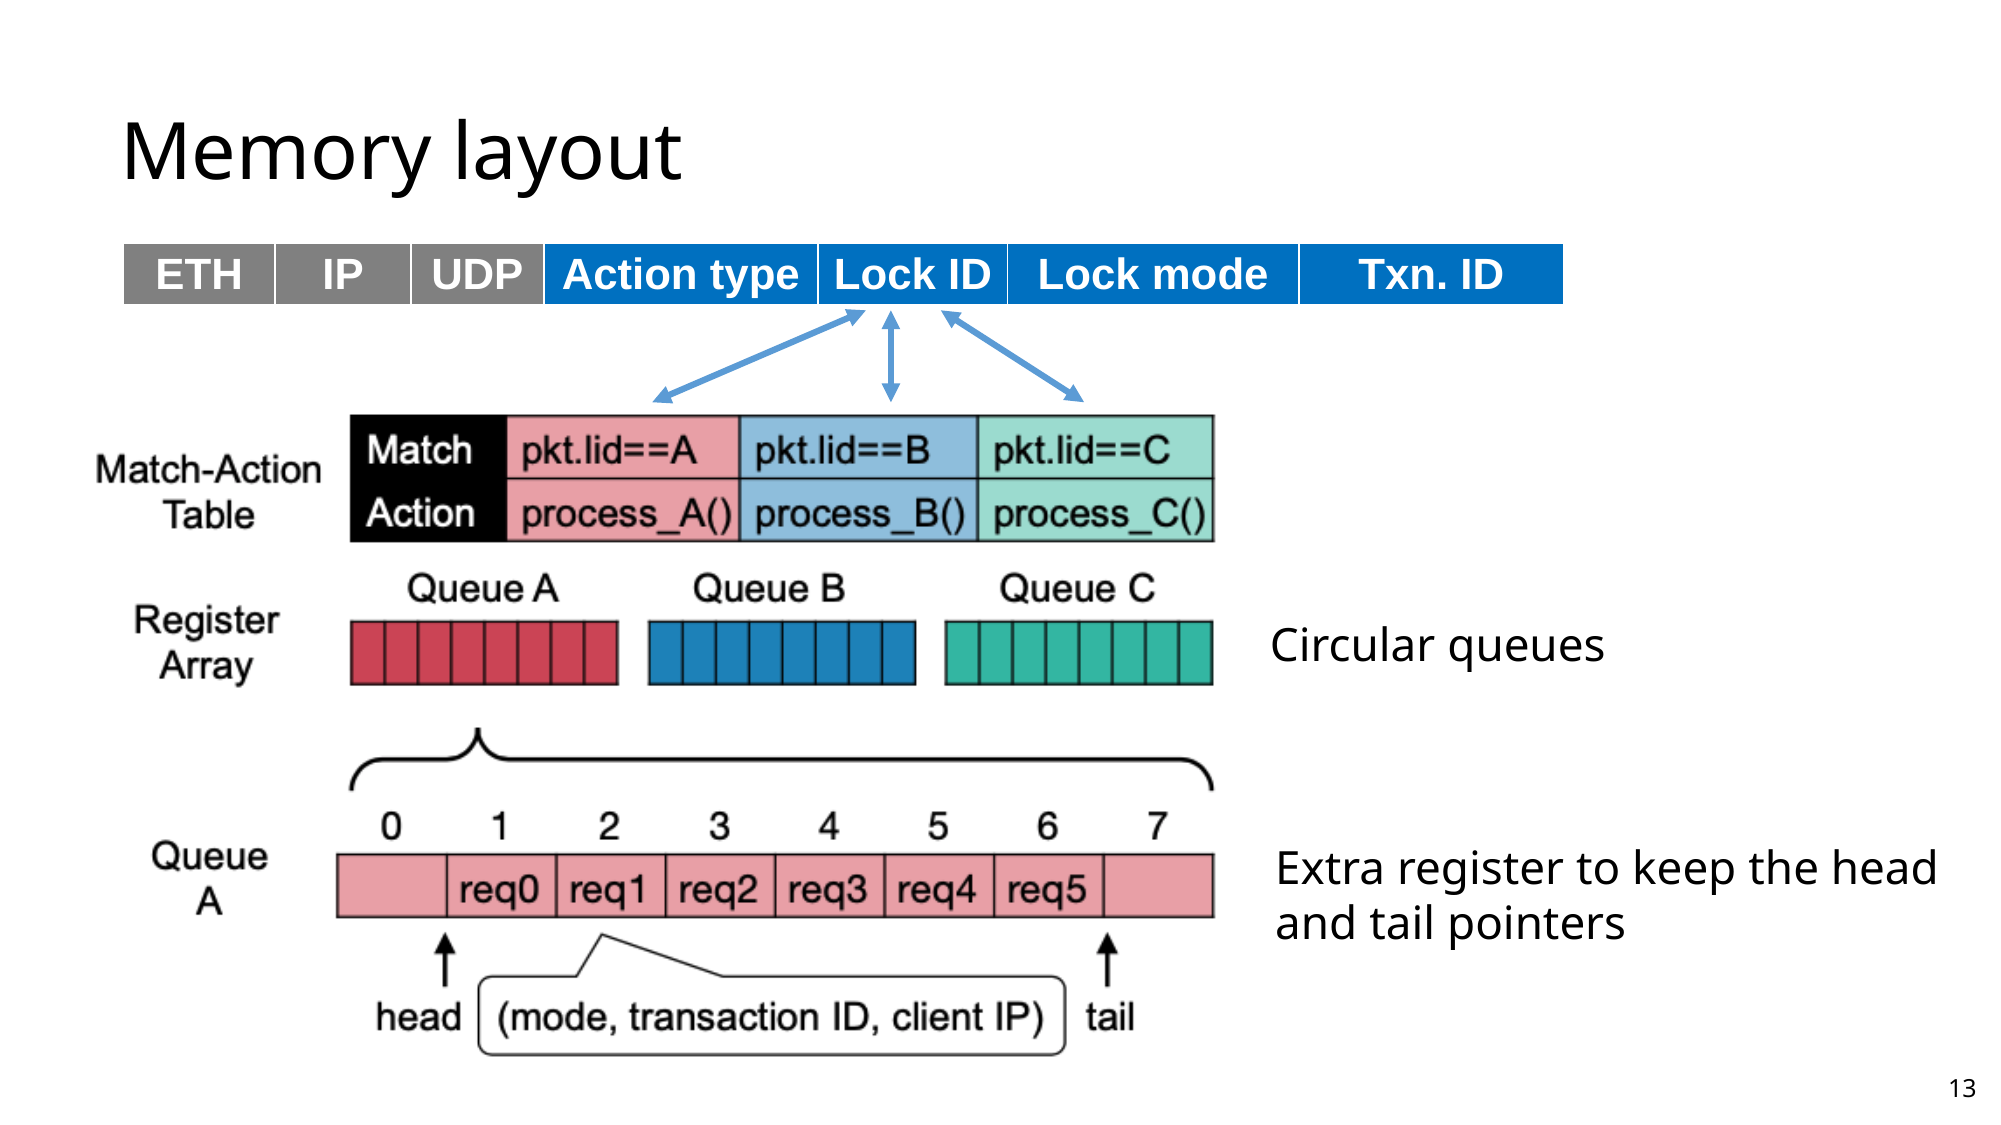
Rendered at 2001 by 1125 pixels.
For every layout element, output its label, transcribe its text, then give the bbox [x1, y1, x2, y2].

table_header Lock mode [1008, 244, 1298, 304]
picture [76, 379, 1261, 1090]
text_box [940, 310, 1085, 403]
table_header UDP [412, 244, 543, 304]
title Memory layout [105, 45, 1830, 263]
text_box Extra register to keep the head and tail pointers [1261, 830, 1992, 956]
table_header ETH [124, 244, 274, 304]
table_header Txn. ID [1300, 244, 1563, 304]
table_header Lock ID [819, 244, 1007, 304]
text_box Circular queues [1261, 607, 1621, 678]
table_header Action type [545, 244, 817, 304]
slide_number 12 [1541, 1059, 1992, 1120]
table_header IP [276, 244, 410, 304]
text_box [652, 310, 866, 403]
